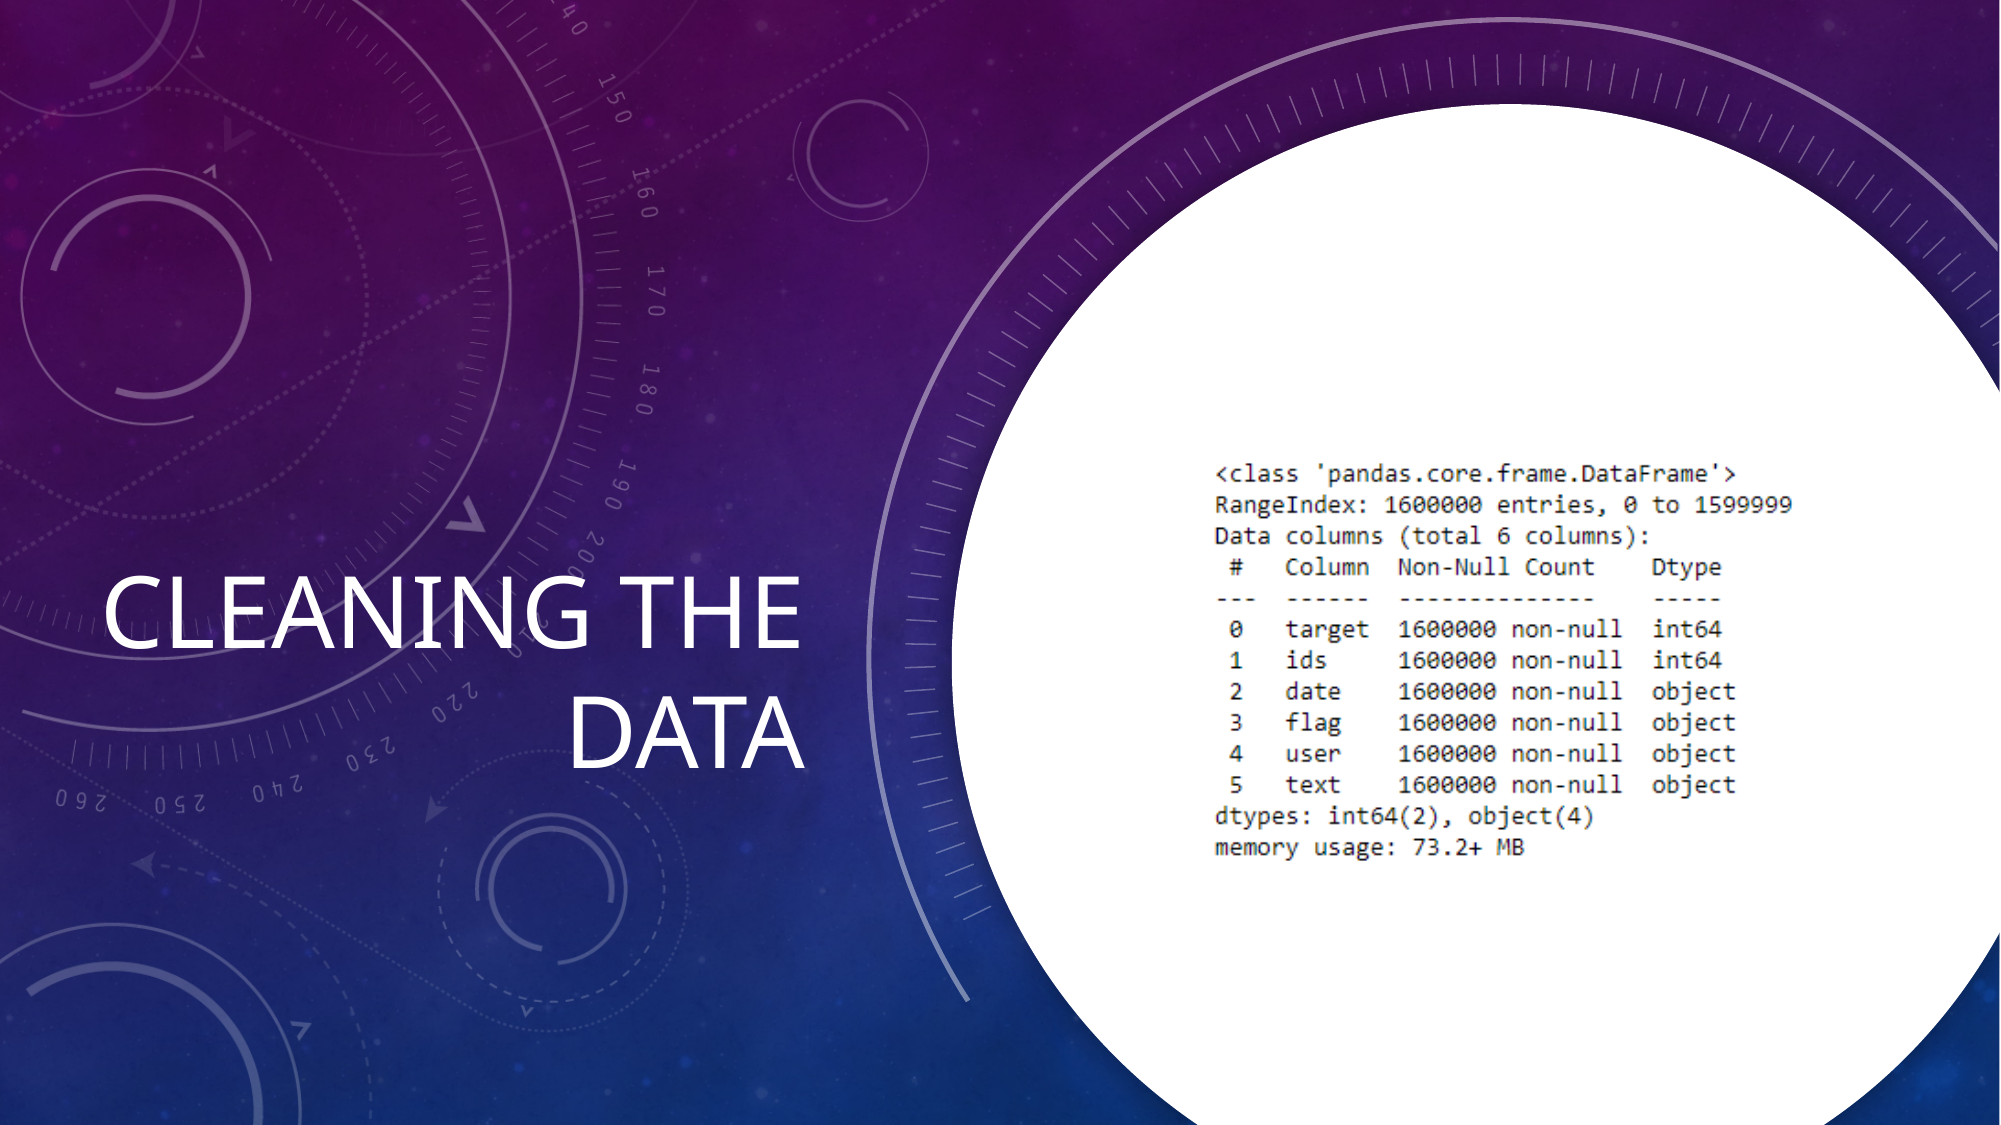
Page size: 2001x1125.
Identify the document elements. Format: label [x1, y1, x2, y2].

text_box [904, 54, 2000, 914]
list [1206, 451, 1812, 873]
picture [0, 0, 2000, 1125]
